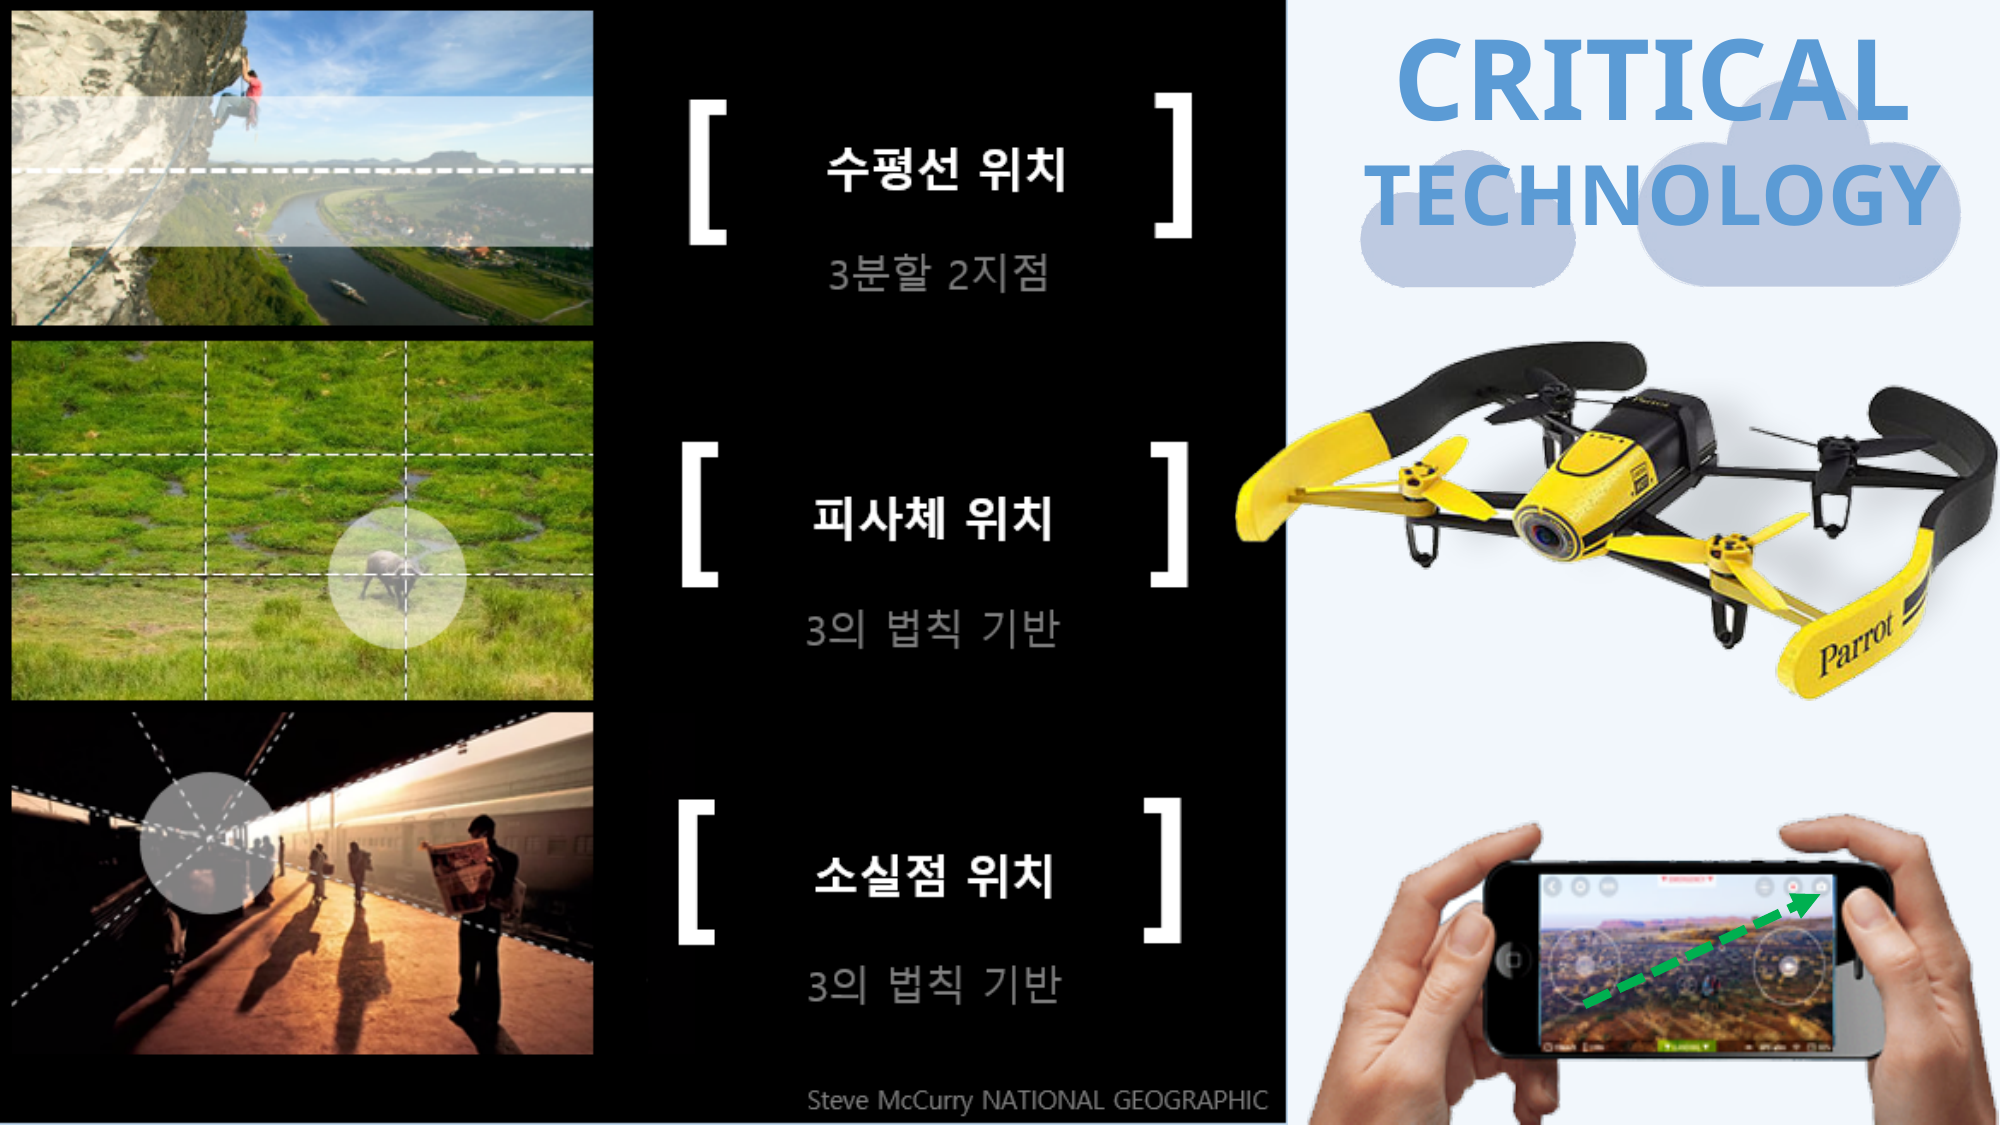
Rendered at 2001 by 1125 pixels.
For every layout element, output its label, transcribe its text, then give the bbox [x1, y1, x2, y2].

picture [1306, 812, 1999, 1125]
text_box CRITICAL TECHNOLOGY [1348, 0, 1958, 250]
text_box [1359, 78, 1963, 288]
picture [0, 0, 2000, 1125]
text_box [1584, 894, 1821, 1005]
